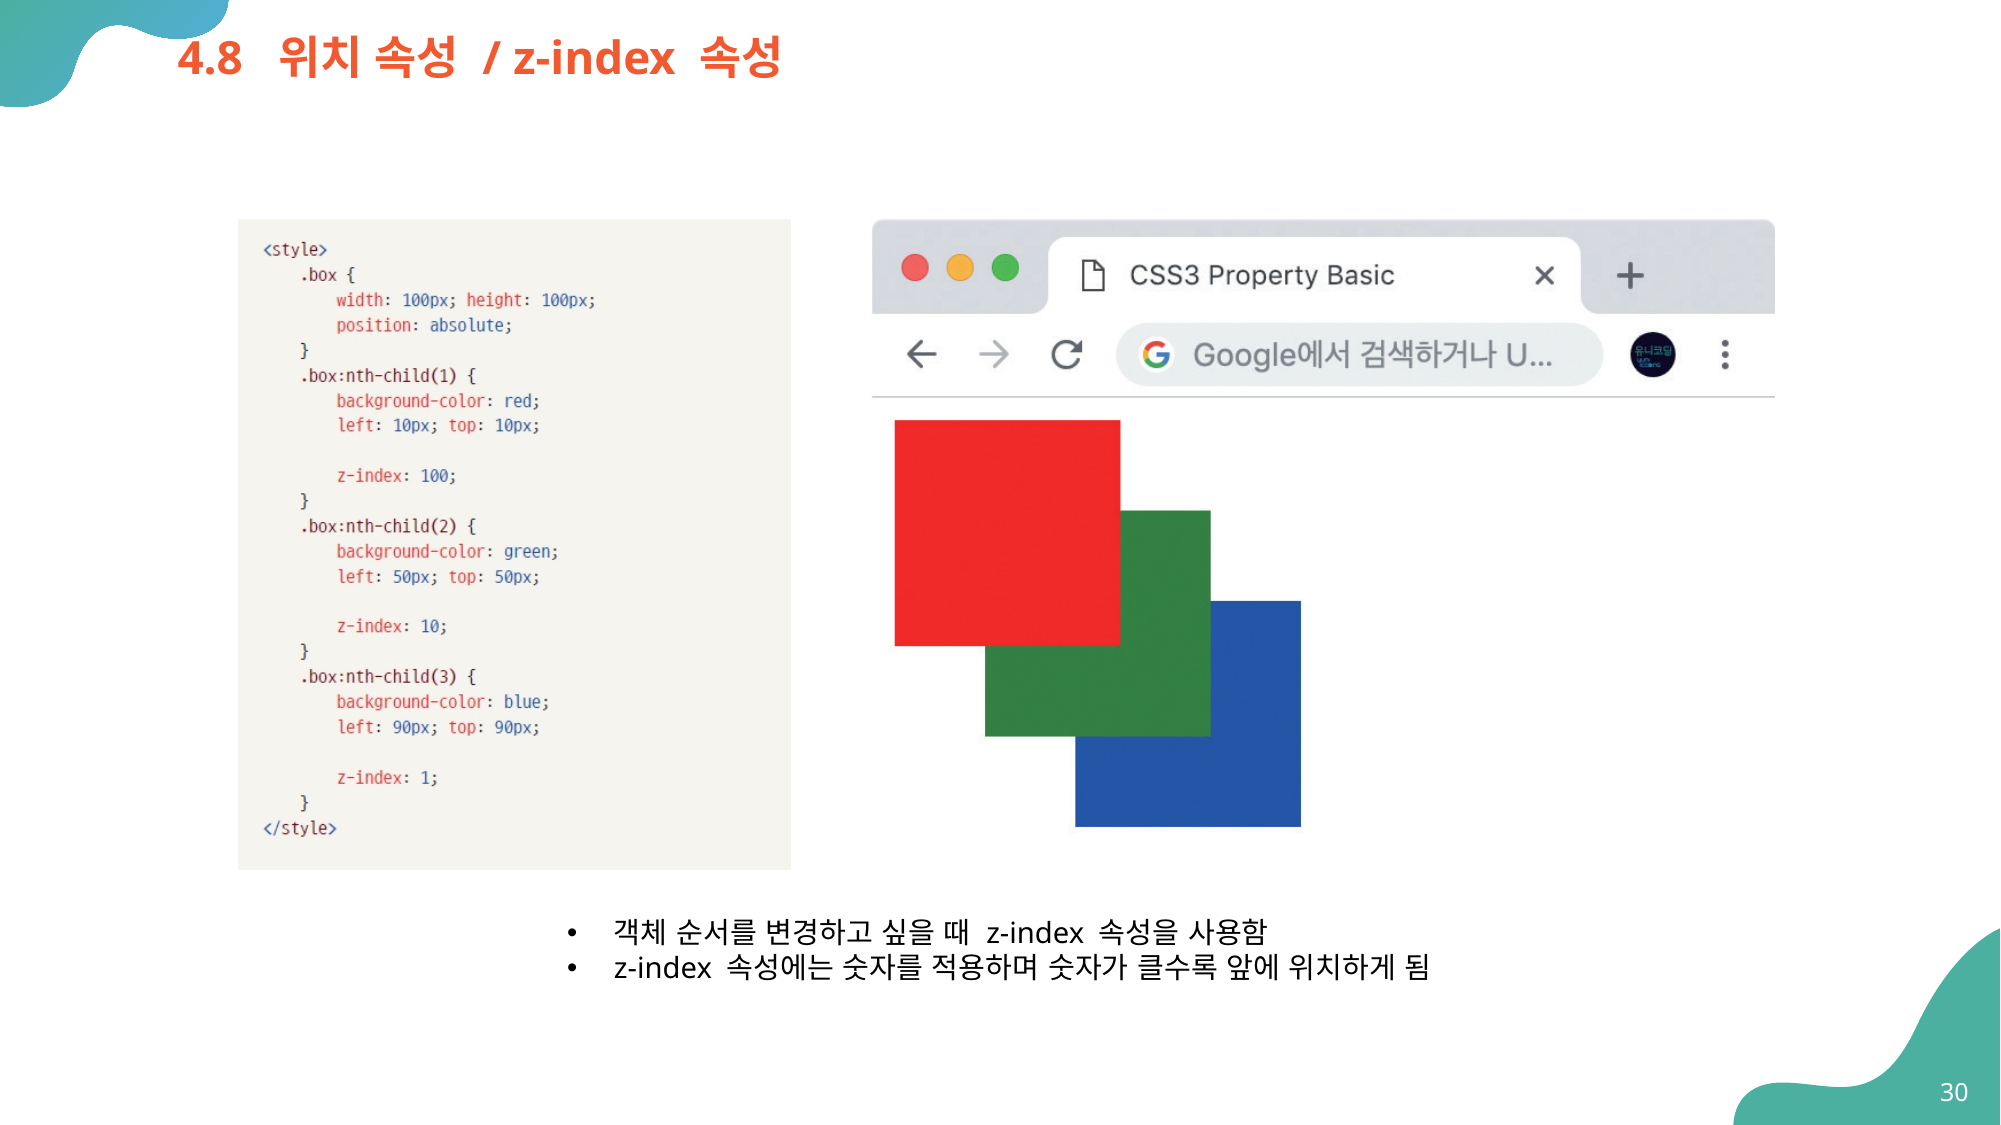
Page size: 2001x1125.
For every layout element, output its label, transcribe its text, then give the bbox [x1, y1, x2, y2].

slide_number 30 [1917, 1063, 1984, 1124]
picture [237, 219, 791, 870]
title 4.8 위치 속성 / z-index 속성 [162, 27, 2000, 93]
text_box 객체 순서를 변경하고 싶을 때 z-index 속성을 사용함 z-index 속성에는 숫자를 적용하며 숫자가 클수록 앞에 위치하게 됨 [552, 907, 1448, 992]
picture [869, 219, 1775, 870]
